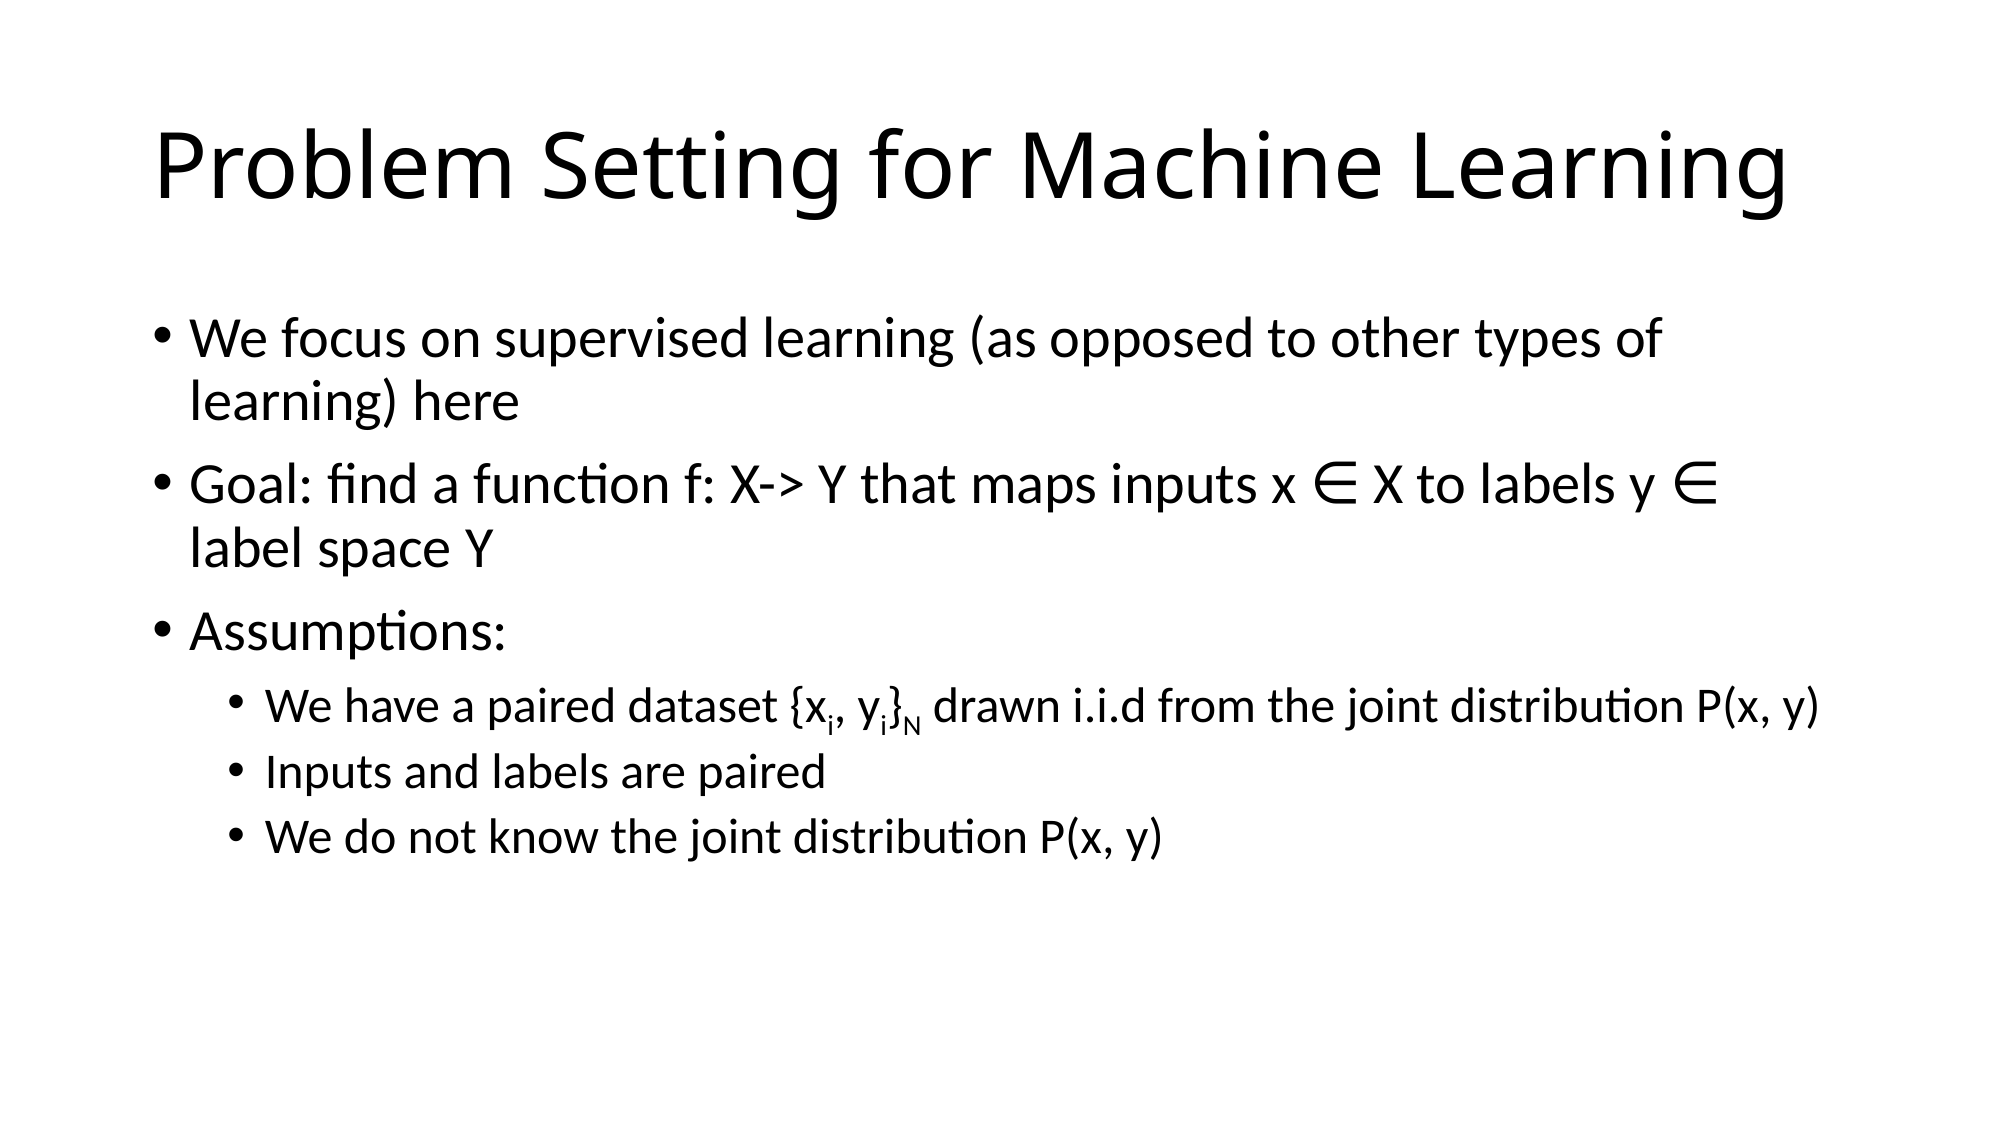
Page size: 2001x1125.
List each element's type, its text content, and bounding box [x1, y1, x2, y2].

title Problem Setting for Machine Learning [137, 59, 1863, 278]
list We focus on supervised learning (as opposed to other types of learning) here Goal: find a function f: X-> Y that maps inputs x ∈ X to labels y ∈ label space Y Assumptions: We have a paired dataset {xi, yi}N drawn i.i.d from the joint distribution P(x, y) Inputs and labels are paired We do not know the joint distribution P(x, y) [137, 299, 1863, 1014]
